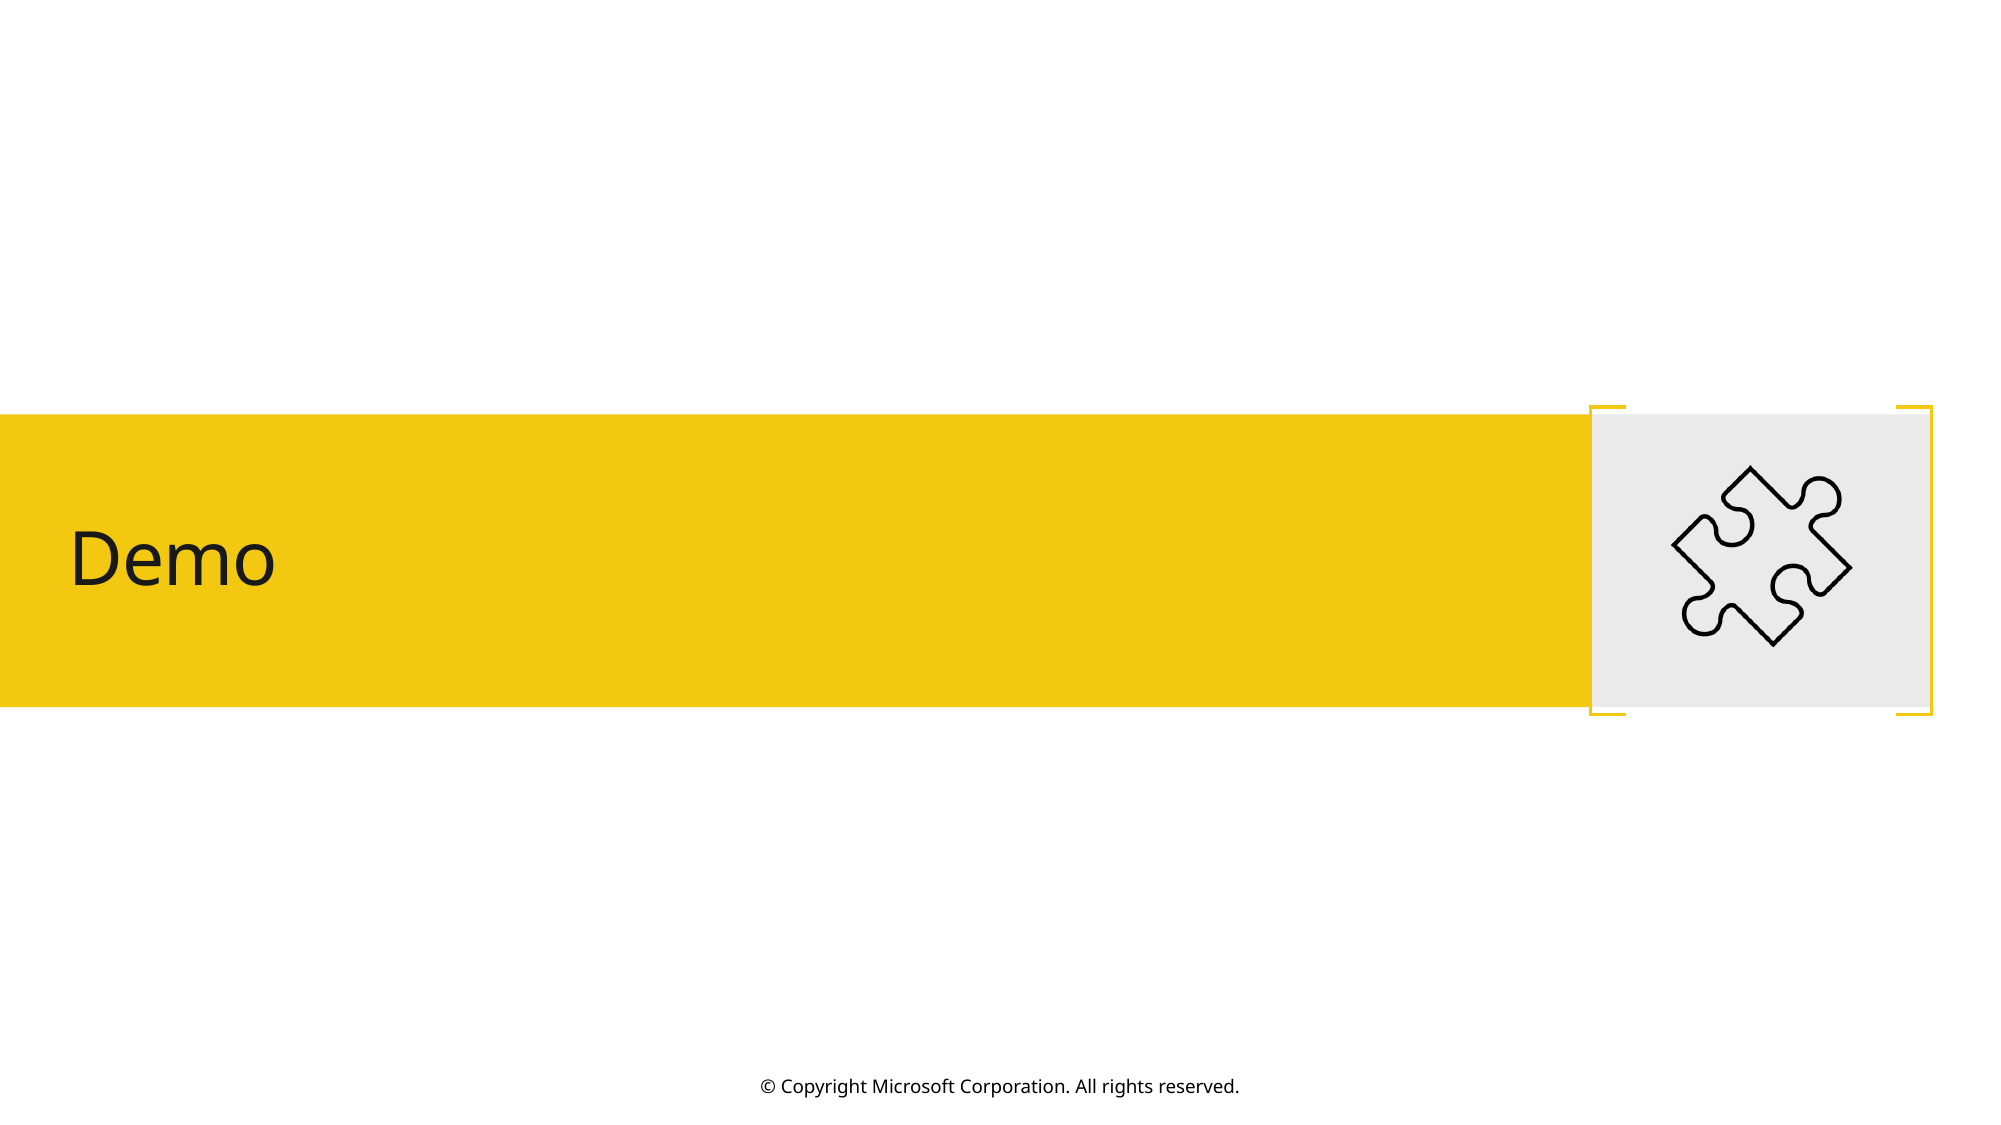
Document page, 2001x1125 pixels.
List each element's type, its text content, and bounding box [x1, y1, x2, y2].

picture [1656, 455, 1867, 667]
title Demo [68, 414, 1577, 708]
